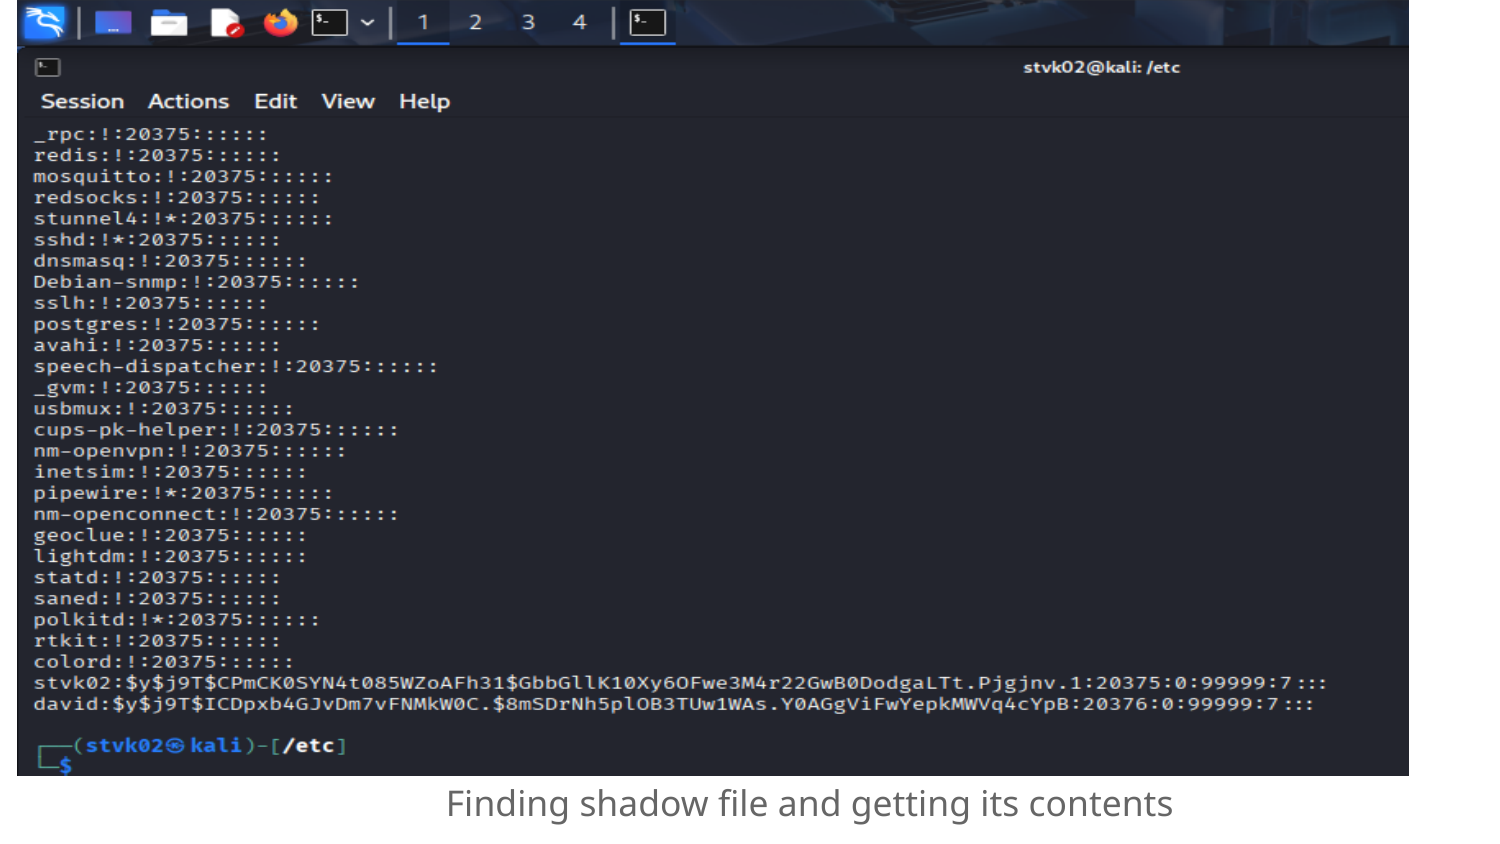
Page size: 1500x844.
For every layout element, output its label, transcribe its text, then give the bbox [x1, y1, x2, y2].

text_box Finding shadow file and getting its contents [430, 784, 1275, 832]
picture [17, 0, 1410, 777]
